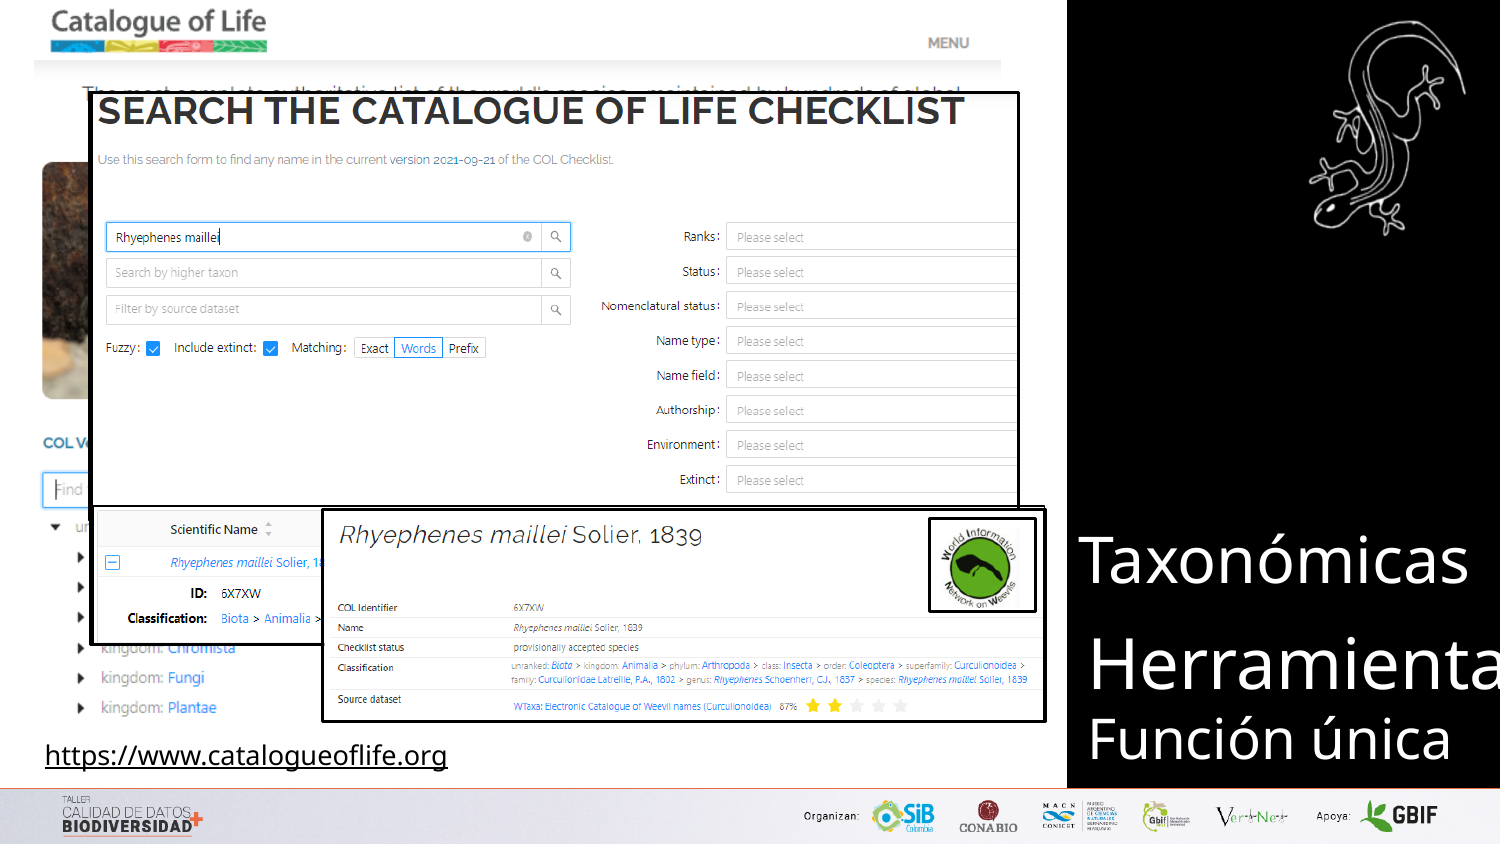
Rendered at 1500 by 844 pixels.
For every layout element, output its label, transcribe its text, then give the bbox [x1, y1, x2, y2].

text_box [1067, 0, 1500, 788]
picture [0, 788, 1500, 844]
text_box Taxonómicas [1067, 513, 1486, 602]
text_box https://www.catalogueoflife.org [29, 728, 1015, 787]
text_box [324, 510, 1044, 720]
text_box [89, 92, 1044, 645]
picture [33, 0, 1002, 725]
text_box Herramientas Función única [1075, 613, 1500, 777]
picture [1276, 0, 1487, 251]
